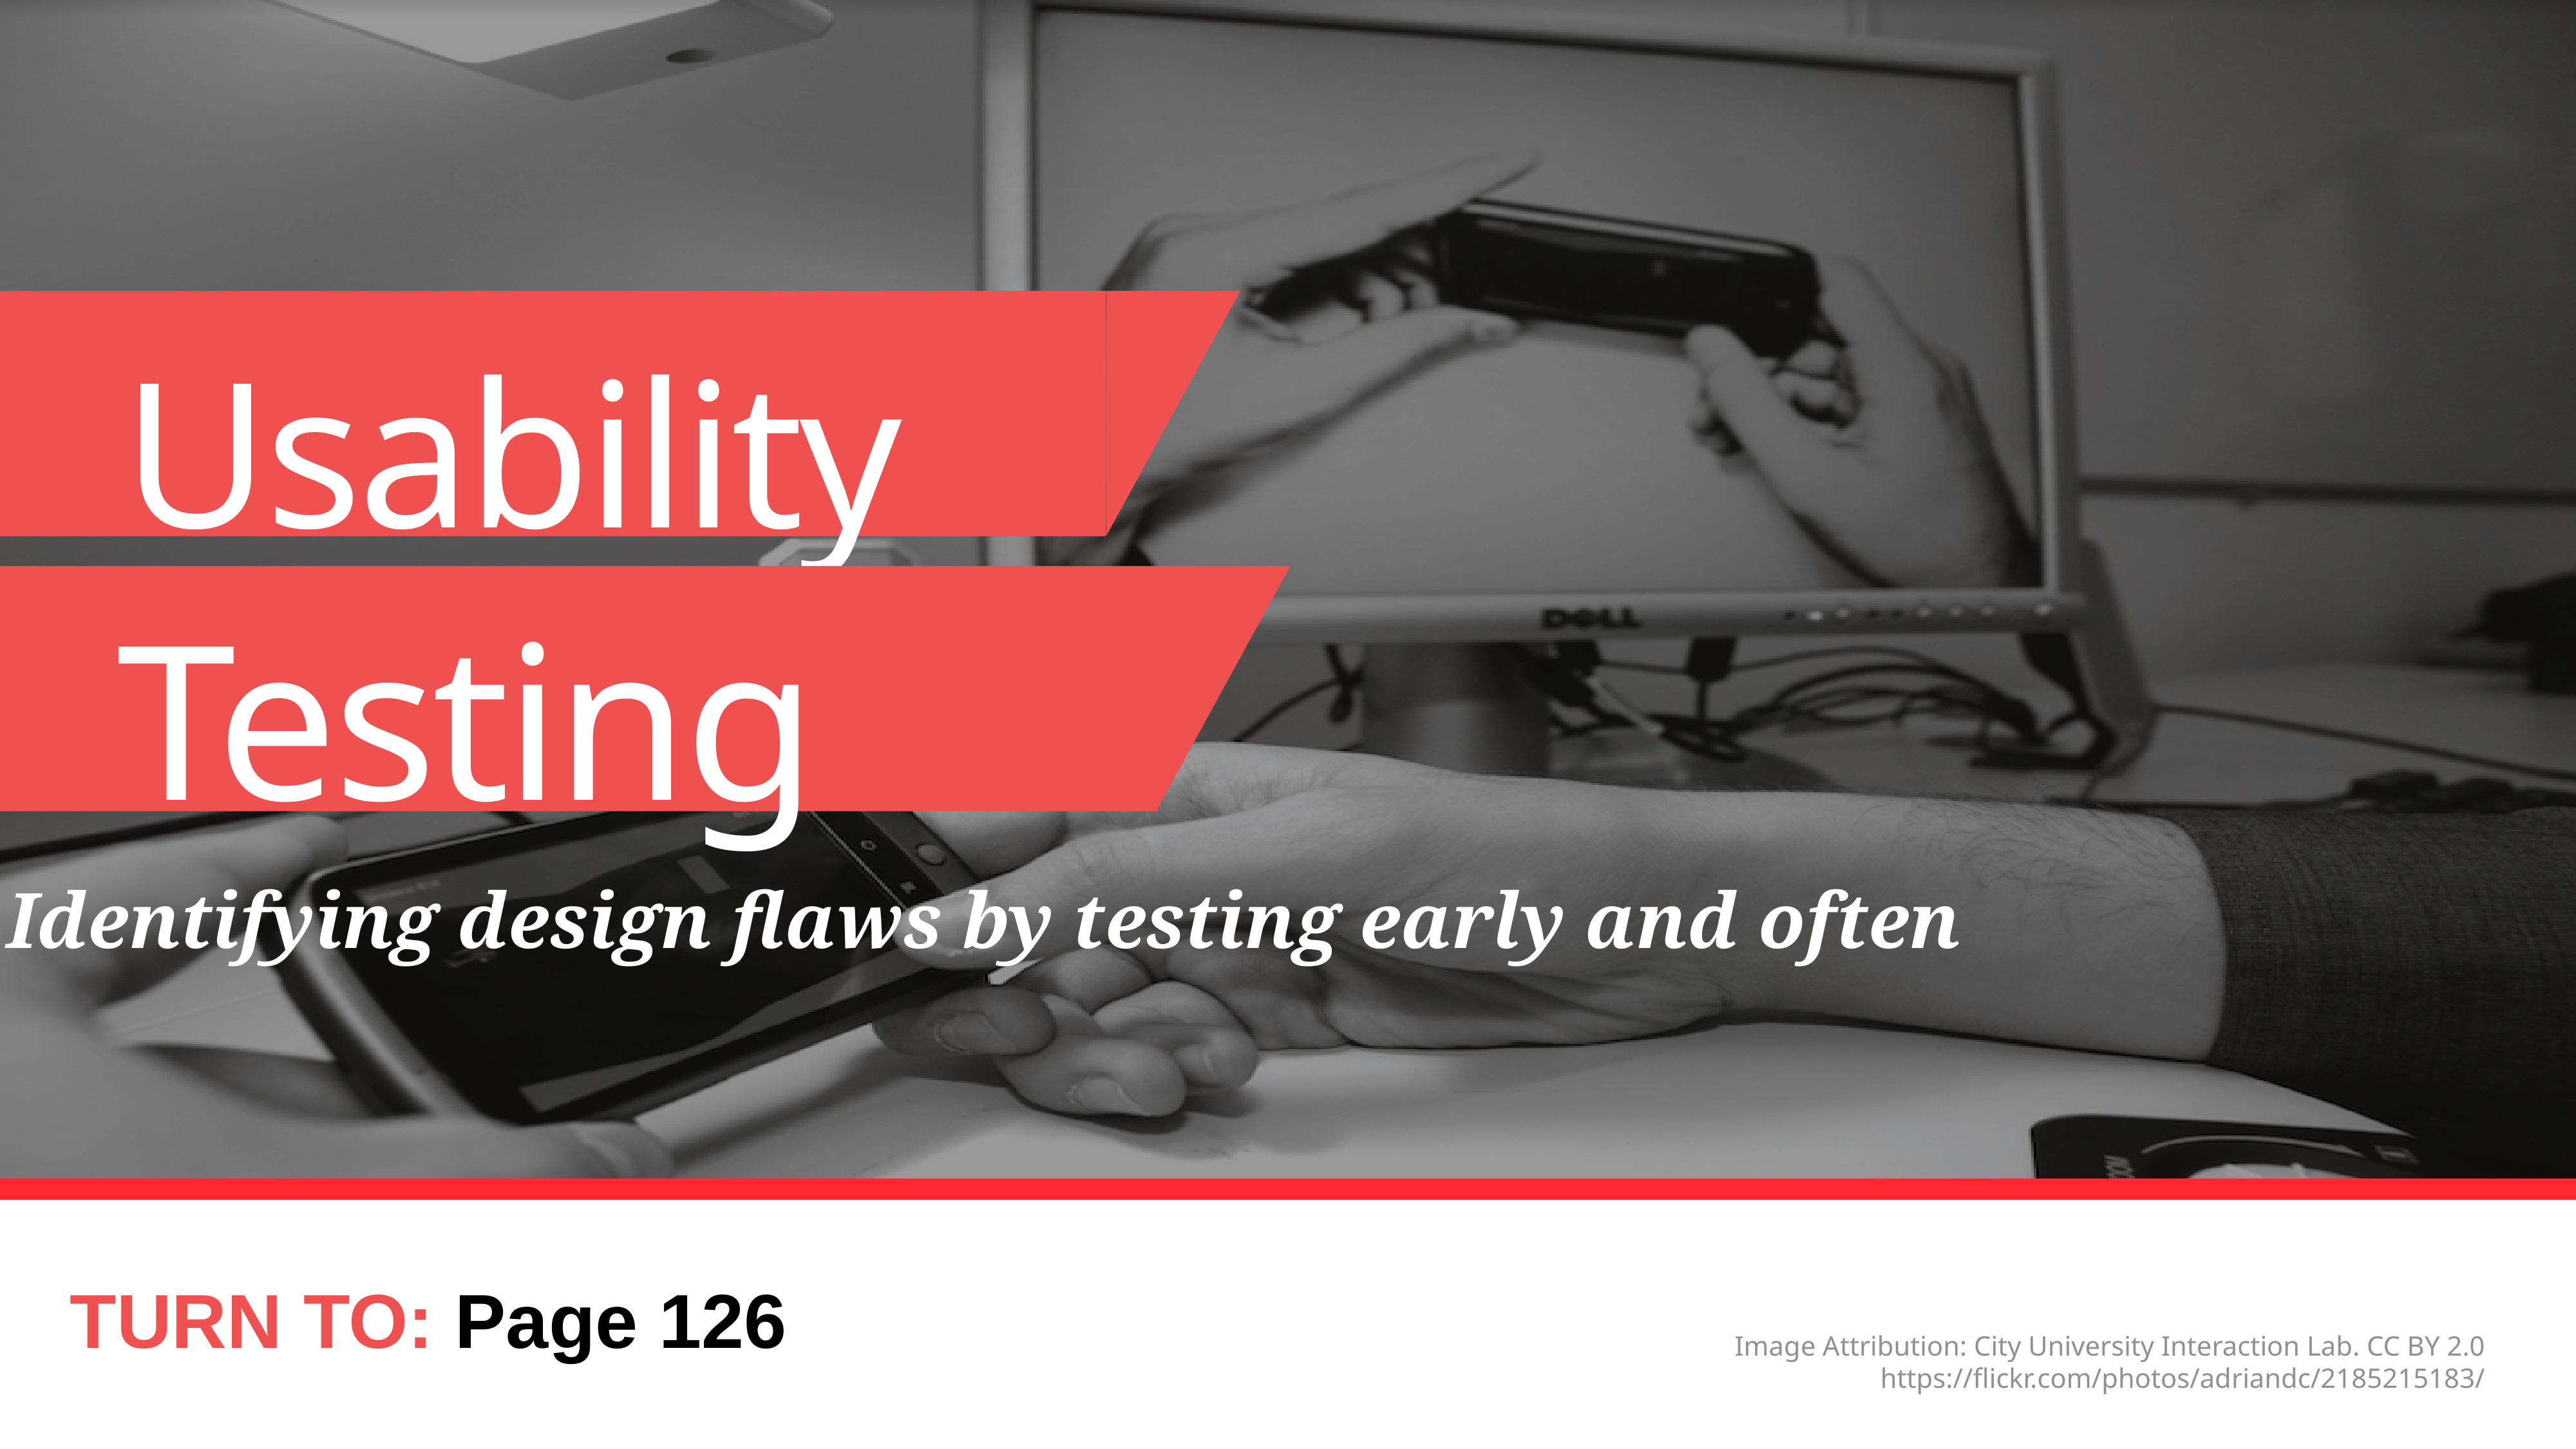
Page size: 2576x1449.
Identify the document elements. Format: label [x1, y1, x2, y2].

text_box [0, 0, 2576, 1401]
